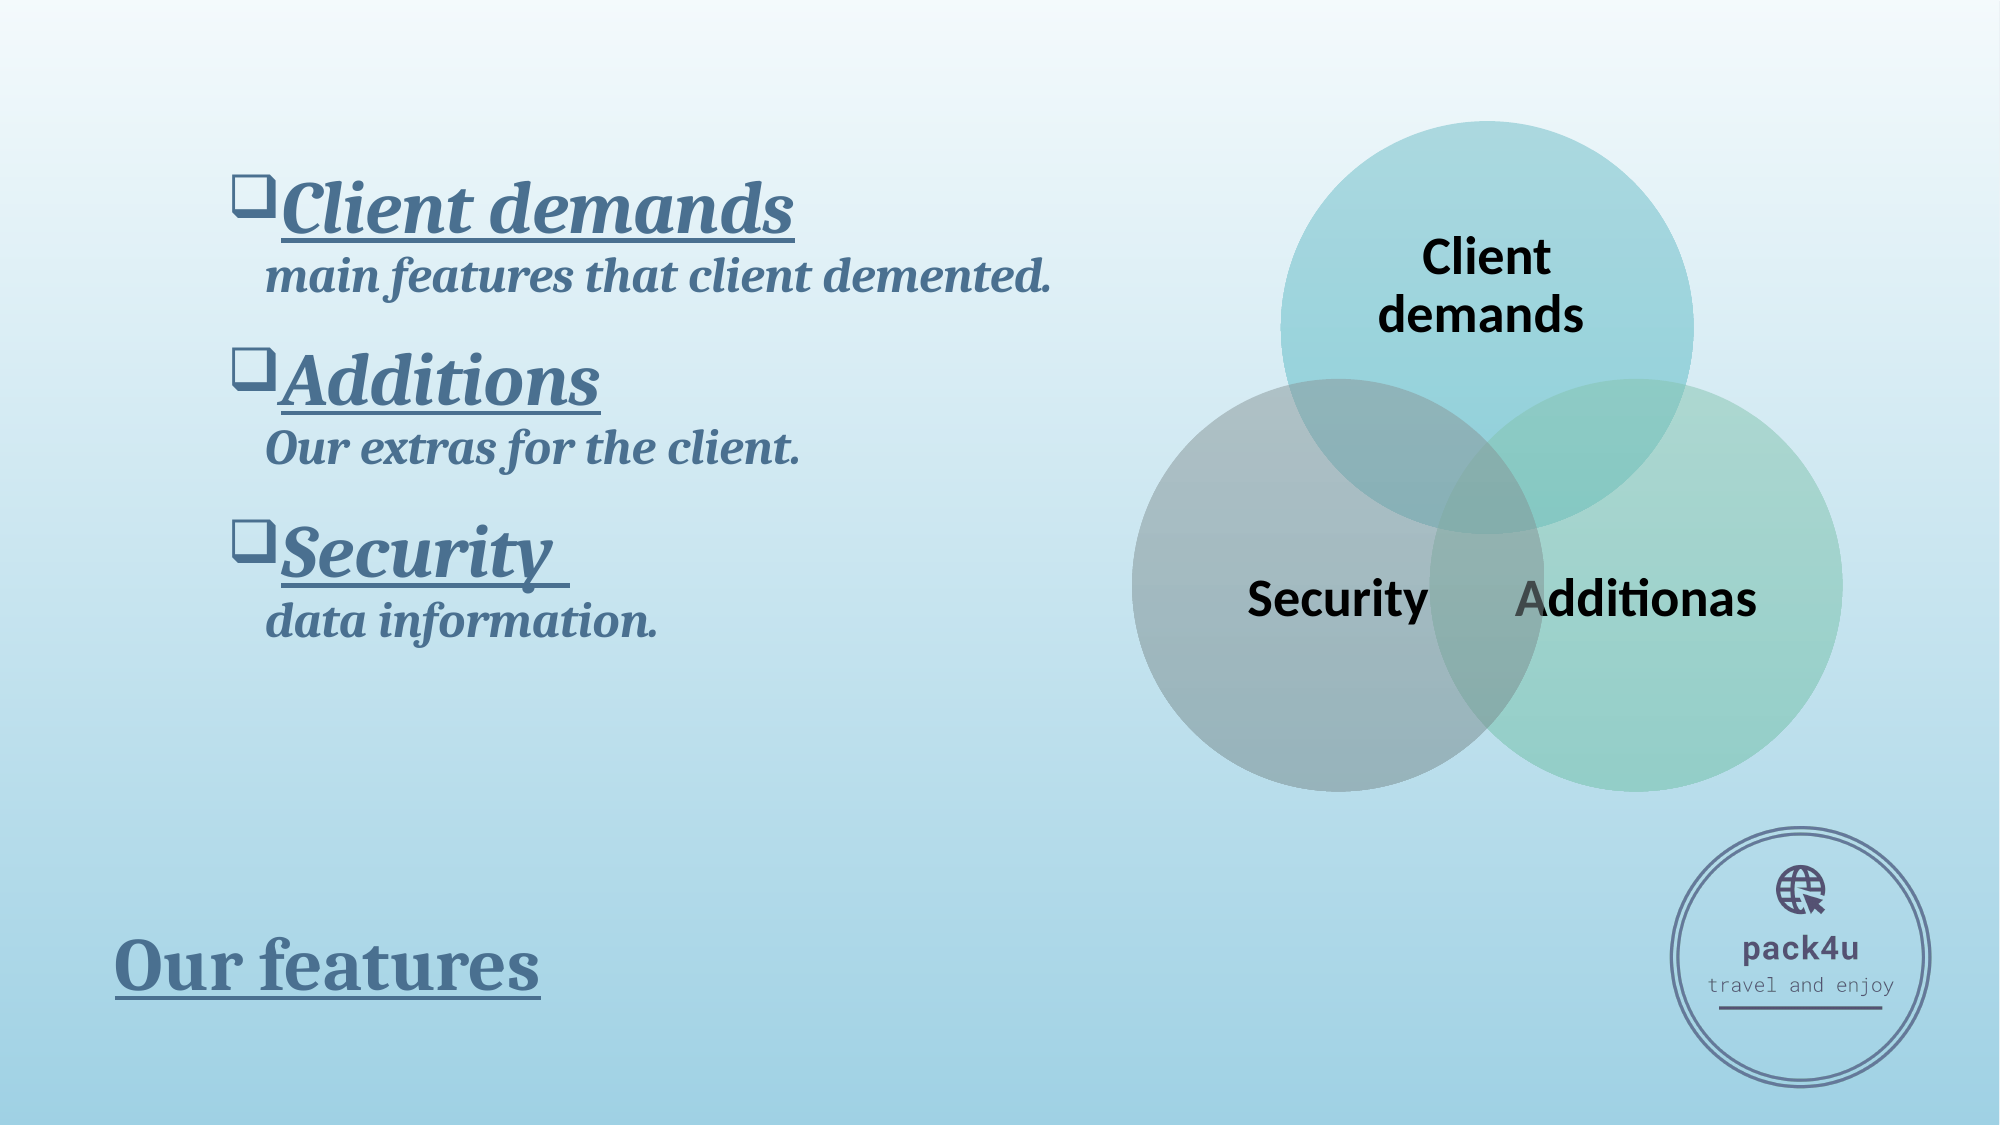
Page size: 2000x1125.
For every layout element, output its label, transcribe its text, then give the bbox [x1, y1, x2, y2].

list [1074, 112, 1900, 800]
title Our features [99, 837, 1637, 1013]
list Client demands main features that client demented. Additions Our extras for the client. Security data information. [212, 160, 1331, 870]
picture [1637, 793, 1964, 1121]
